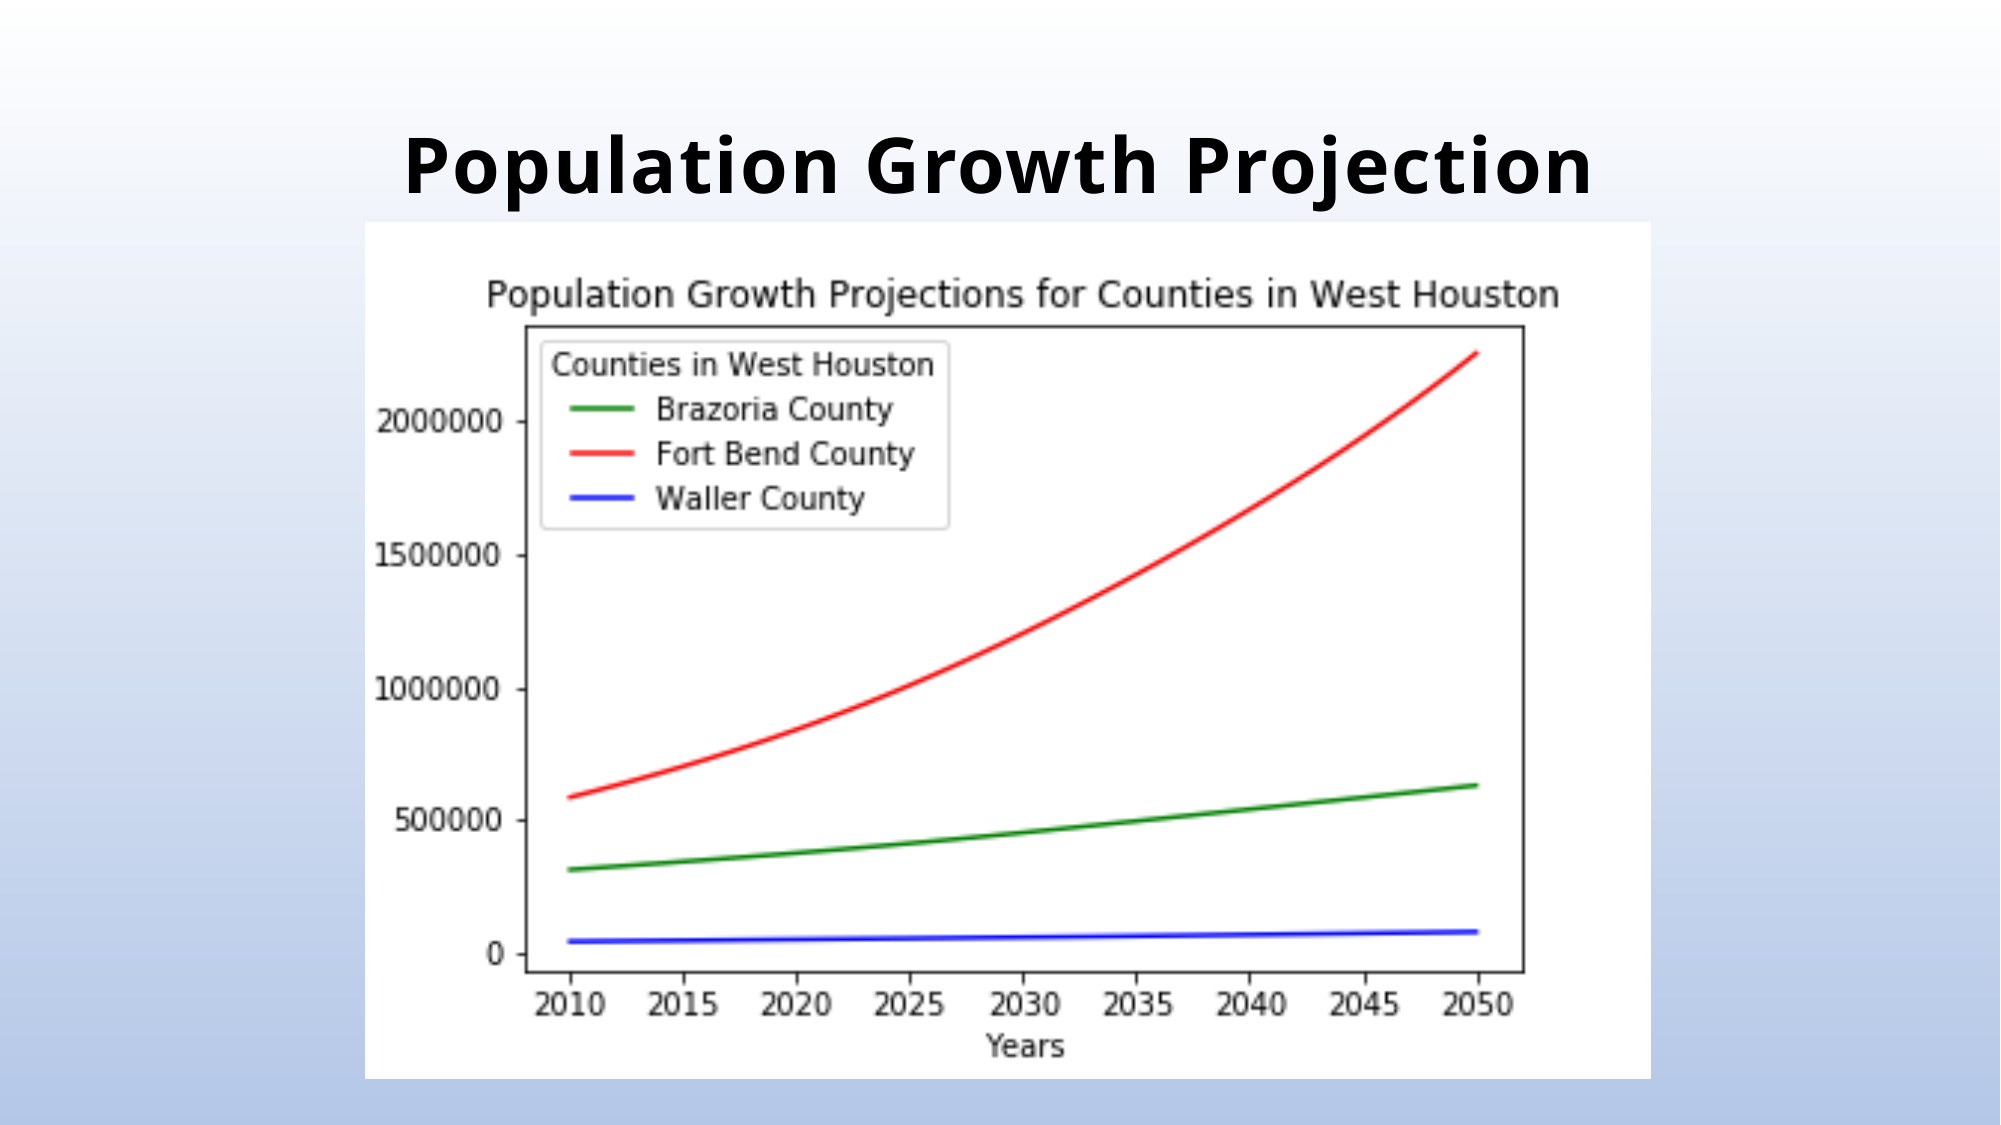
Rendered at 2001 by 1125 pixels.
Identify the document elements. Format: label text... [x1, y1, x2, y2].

picture [365, 222, 1651, 1079]
title Population Growth Projection [137, 59, 1863, 278]
